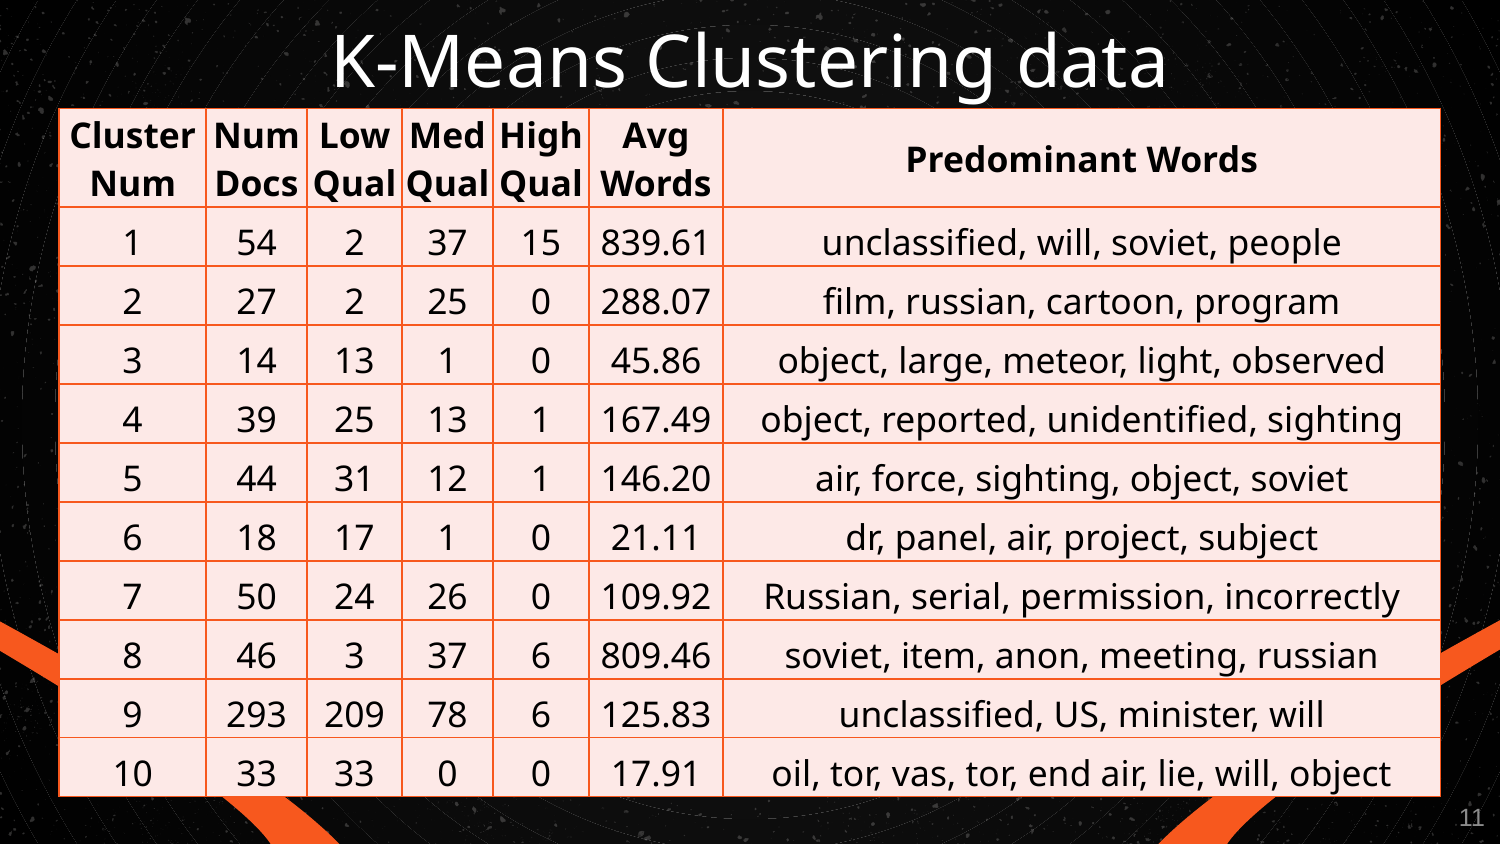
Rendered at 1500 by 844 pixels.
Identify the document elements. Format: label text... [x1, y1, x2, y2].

picture [0, 94, 212, 653]
table_cell unclassified, US, minister, will [724, 680, 1440, 737]
table_cell 1 [60, 208, 205, 265]
table_cell 839.61 [590, 208, 722, 265]
table_cell 109.92 [590, 562, 722, 619]
table_cell 10 [60, 738, 205, 796]
table_header Avg Words [590, 109, 722, 206]
table_cell 44 [207, 444, 306, 501]
table_cell 0 [403, 738, 492, 796]
table_cell 54 [207, 208, 306, 265]
picture [1228, 840, 1500, 844]
table_cell 7 [60, 562, 205, 619]
table_cell 0 [494, 326, 588, 383]
table_cell object, large, meteor, light, observed [724, 326, 1440, 383]
table_cell 2 [308, 267, 401, 324]
table_header HighQual [494, 109, 588, 206]
picture [1288, 94, 1500, 652]
table_cell 12 [403, 444, 492, 501]
table_cell 125.83 [590, 680, 722, 737]
table_cell 146.20 [590, 444, 722, 501]
table_cell 21.11 [590, 503, 722, 560]
table_cell 0 [494, 503, 588, 560]
table_cell Russian, serial, permission, incorrectly [724, 562, 1440, 619]
table_cell 37 [403, 621, 492, 678]
table_cell film, russian, cartoon, program [724, 267, 1440, 324]
table_cell 5 [60, 444, 205, 501]
table_cell 2 [60, 267, 205, 324]
table_cell 17.91 [590, 738, 722, 796]
table_cell 293 [207, 680, 306, 737]
table_cell 33 [308, 738, 401, 796]
table_cell air, force, sighting, object, soviet [724, 444, 1440, 501]
table_cell 26 [403, 562, 492, 619]
picture [0, 652, 270, 844]
table_cell oil, tor, vas, tor, end air, lie, will, object [724, 738, 1440, 796]
table_cell 4 [60, 385, 205, 442]
table_cell 1 [494, 385, 588, 442]
table_cell 24 [308, 562, 401, 619]
table_cell 809.46 [590, 621, 722, 678]
table_cell 6 [494, 621, 588, 678]
title K-Means Clustering data [0, 0, 1500, 94]
table_cell 2 [308, 208, 401, 265]
table_cell 8 [60, 621, 205, 678]
table_cell 167.49 [590, 385, 722, 442]
table_cell 25 [403, 267, 492, 324]
table_cell 46 [207, 621, 306, 678]
table_cell 18 [207, 503, 306, 560]
table_cell 15 [494, 208, 588, 265]
table_cell 3 [60, 326, 205, 383]
table_cell 6 [494, 680, 588, 737]
table_cell 13 [308, 326, 401, 383]
table_cell 6 [60, 503, 205, 560]
text_box 11 [1102, 794, 1500, 840]
table_cell 1 [494, 444, 588, 501]
table_cell 1 [403, 503, 492, 560]
table_cell 0 [494, 562, 588, 619]
table_cell 209 [308, 680, 401, 737]
table_cell 13 [403, 385, 492, 442]
table_cell 37 [403, 208, 492, 265]
picture [1441, 651, 1500, 794]
table_cell 17 [308, 503, 401, 560]
table_cell 3 [308, 621, 401, 678]
table_cell 39 [207, 385, 306, 442]
table_cell unclassified, will, soviet, people [724, 208, 1440, 265]
table_header Predominant Words [724, 109, 1440, 206]
table_header LowQual [308, 109, 401, 206]
table_cell 78 [403, 680, 492, 737]
table_cell 9 [60, 680, 205, 737]
table_cell object, reported, unidentified, sighting [724, 385, 1440, 442]
table_cell 33 [207, 738, 306, 796]
table_cell 27 [207, 267, 306, 324]
table_header Num Docs [207, 109, 306, 206]
table_cell 25 [308, 385, 401, 442]
table_cell 50 [207, 562, 306, 619]
table_cell 45.86 [590, 326, 722, 383]
table_cell dr, panel, air, project, subject [724, 503, 1440, 560]
table_cell 1 [403, 326, 492, 383]
table_cell 31 [308, 444, 401, 501]
table_cell 0 [494, 738, 588, 796]
table_cell 0 [494, 267, 588, 324]
table_header Med Qual [403, 109, 492, 206]
table_cell soviet, item, anon, meeting, russian [724, 621, 1440, 678]
table_cell 14 [207, 326, 306, 383]
table_cell 288.07 [590, 267, 722, 324]
table_header Cluster Num [60, 109, 205, 206]
